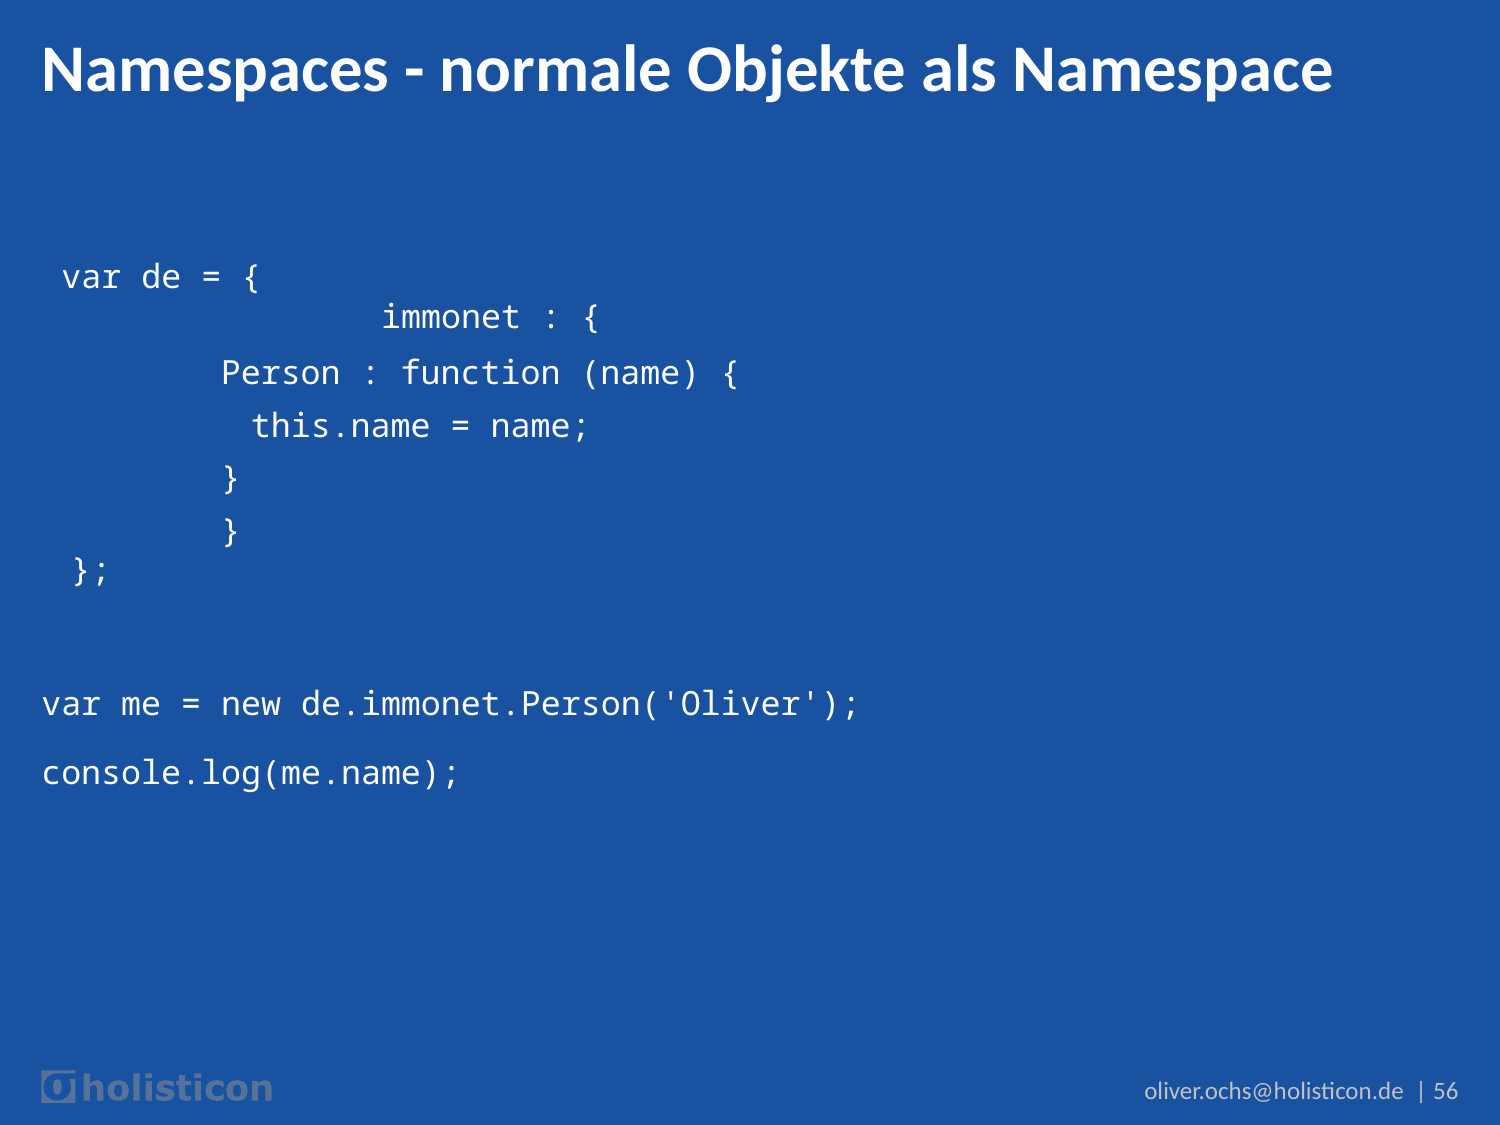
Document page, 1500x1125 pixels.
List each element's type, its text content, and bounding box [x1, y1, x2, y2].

title Namespaces - normale Objekte als Namespace [41, 24, 1436, 188]
list var de = { immonet : { Person : function (name) { this.name = name; } } }; var me = new de.immonet.Person('Oliver'); console.log(me.name); [41, 255, 1436, 973]
